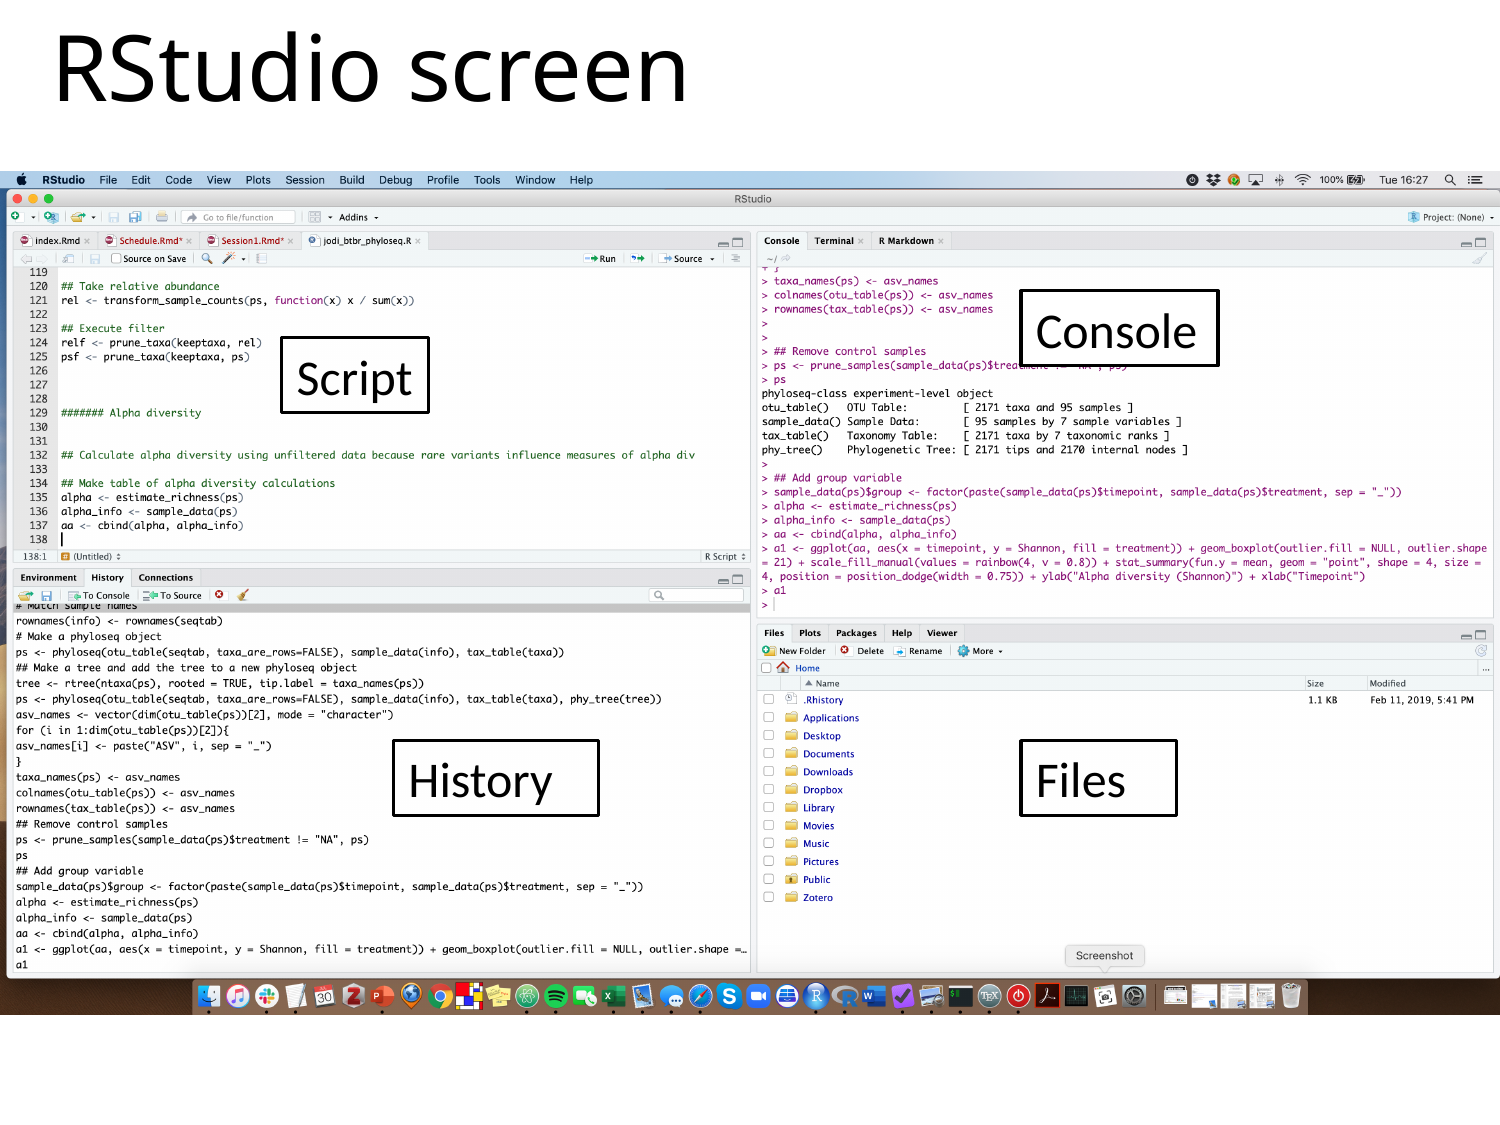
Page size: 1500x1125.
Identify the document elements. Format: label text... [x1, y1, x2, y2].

text_box RStudio screen [36, 14, 1330, 156]
picture [0, 171, 1500, 1016]
